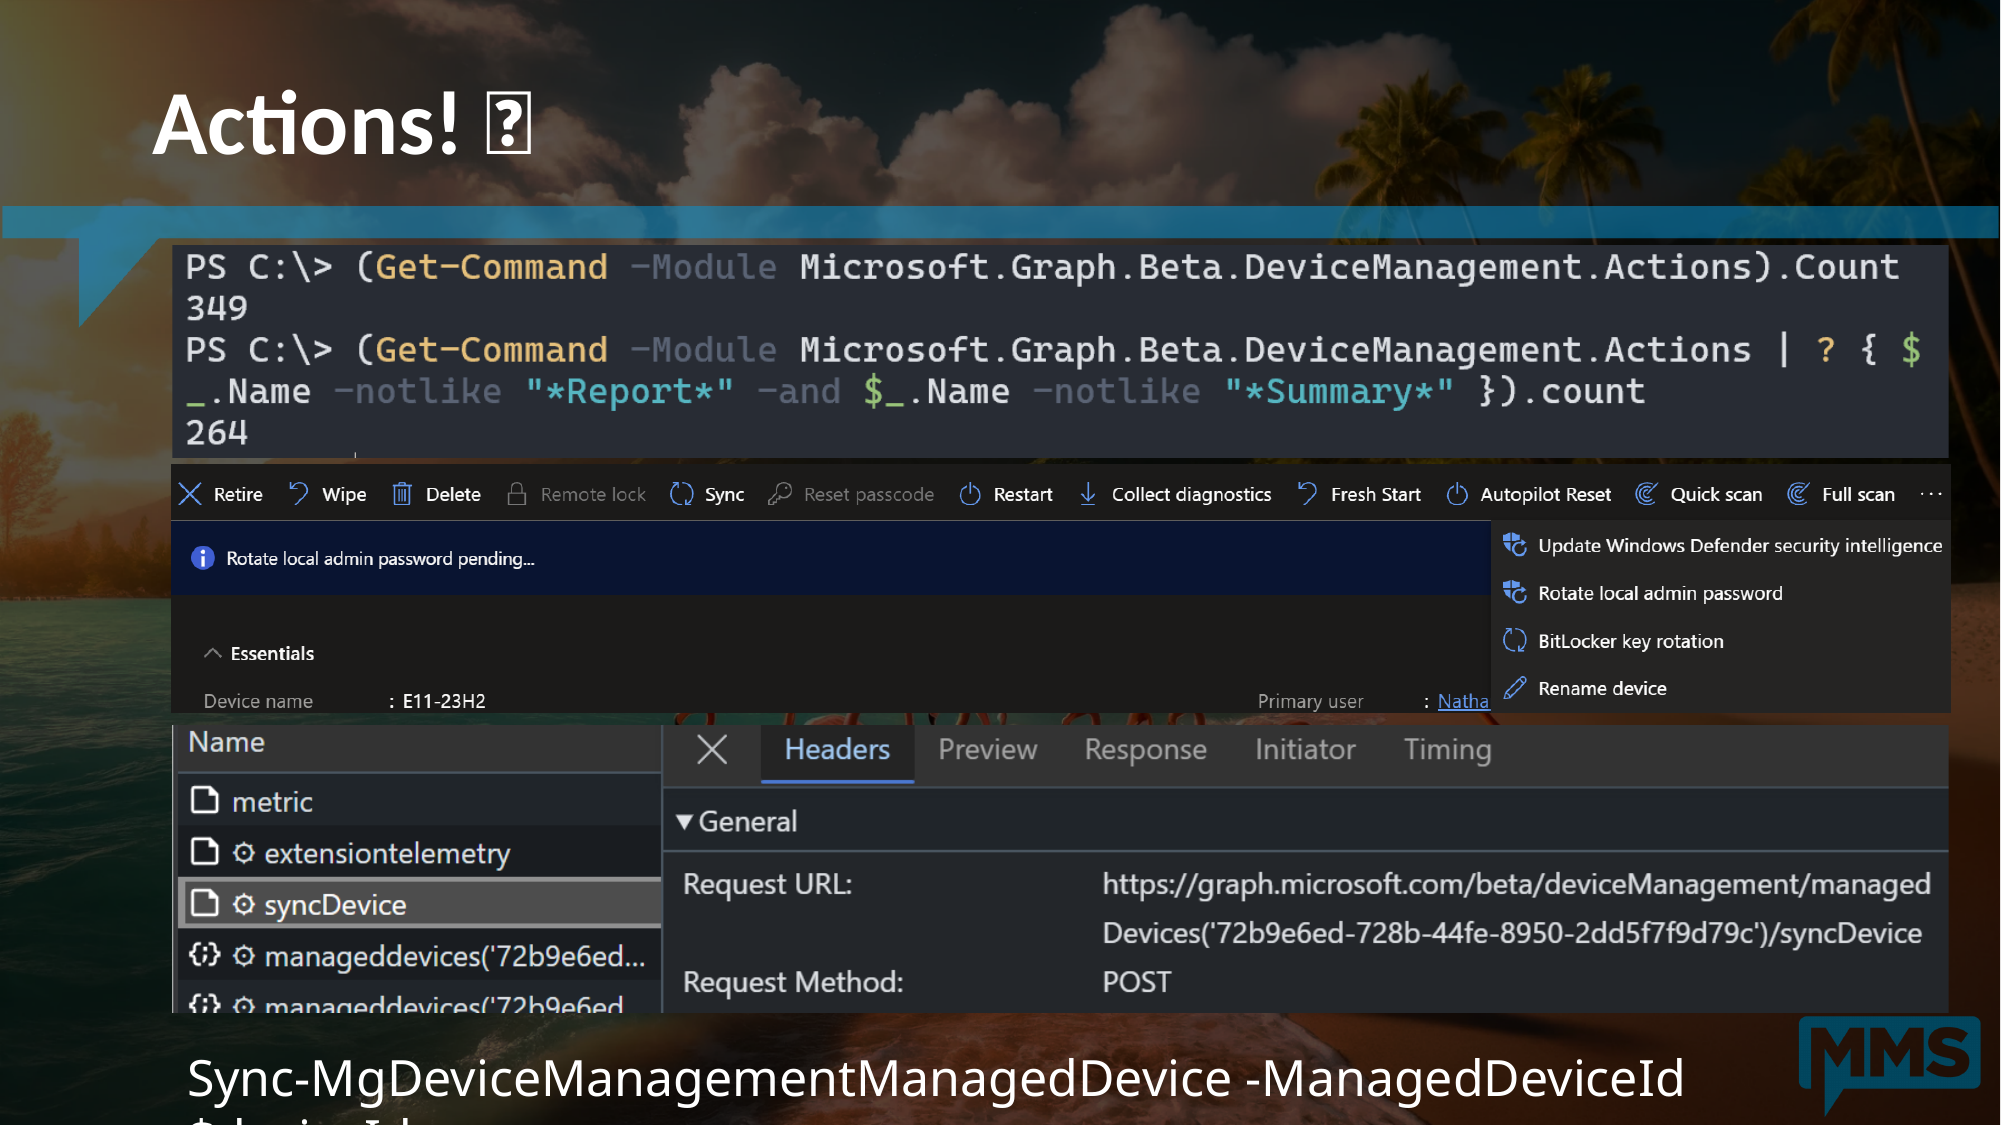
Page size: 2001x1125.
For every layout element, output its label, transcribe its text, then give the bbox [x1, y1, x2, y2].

title Actions! 🎥 [137, 59, 1863, 190]
picture [0, 0, 2001, 1125]
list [171, 464, 1951, 713]
text_box Sync-MgDeviceManagementManagedDevice -ManagedDeviceId $deviceId [172, 1039, 1775, 1125]
